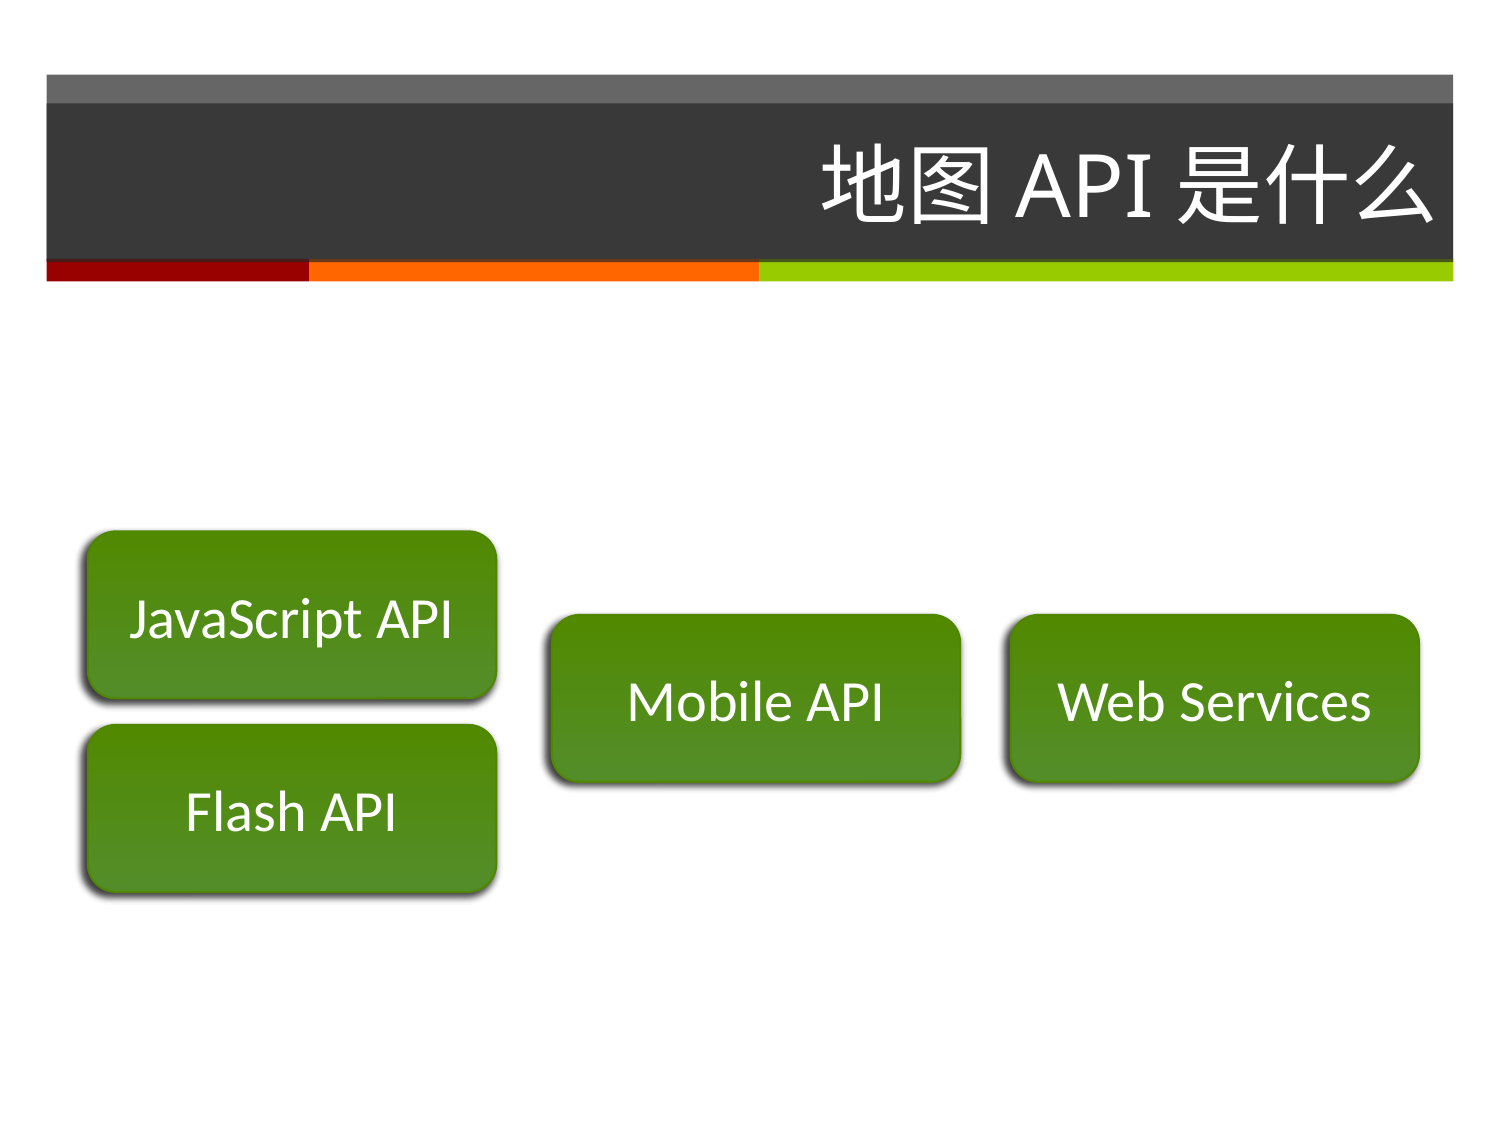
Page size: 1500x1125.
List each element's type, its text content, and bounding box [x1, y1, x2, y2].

text_box JavaScript API [86, 530, 498, 700]
title 地图API是什么 [46, 103, 1454, 263]
text_box Flash API [86, 723, 498, 893]
text_box Web Services [1009, 613, 1421, 783]
text_box Mobile API [550, 613, 962, 783]
